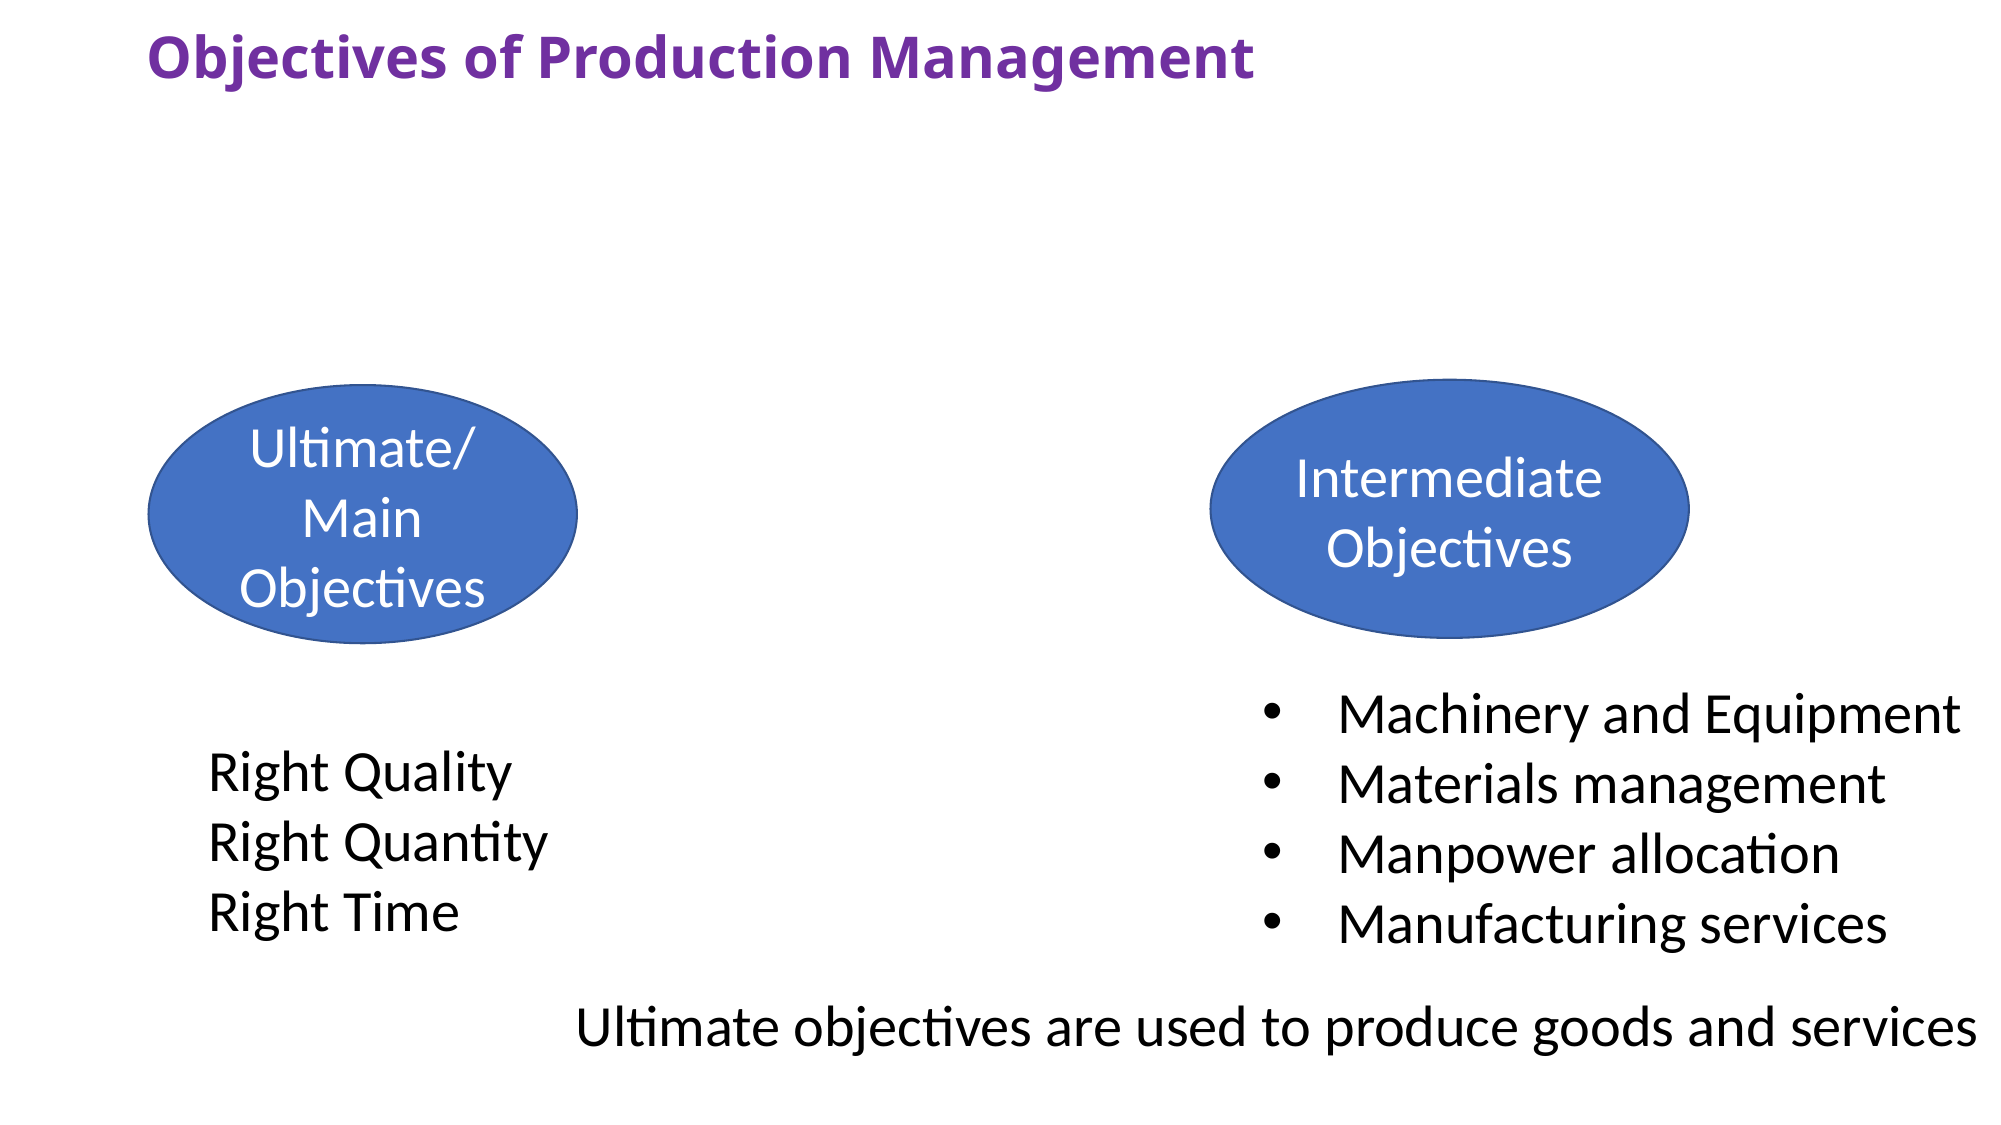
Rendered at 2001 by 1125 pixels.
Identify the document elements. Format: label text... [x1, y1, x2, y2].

title Objectives of Production Management [131, 20, 1857, 100]
text_box Ultimate/Main Objectives [147, 384, 578, 645]
text_box Machinery and Equipment Materials management Manpower allocation Manufacturing services [1247, 667, 2000, 963]
text_box Right Quality Right Quantity Right Time [193, 725, 577, 1021]
text_box Ultimate objectives are used to produce goods and services [561, 980, 2000, 1066]
text_box Intermediate Objectives [1209, 378, 1690, 639]
